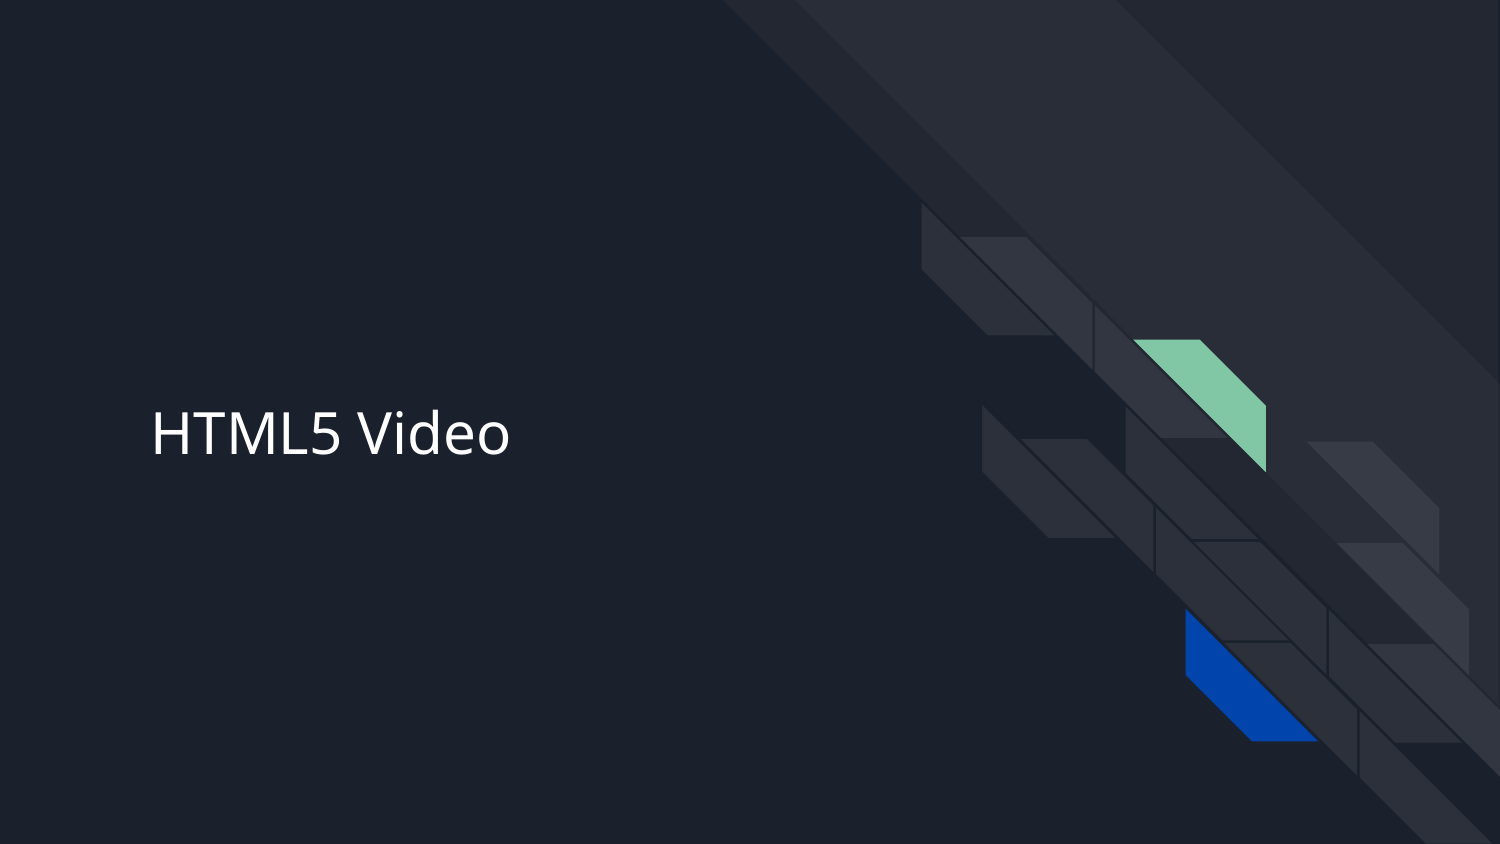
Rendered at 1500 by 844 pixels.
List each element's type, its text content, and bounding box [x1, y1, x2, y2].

title HTML5 Video [135, 336, 888, 526]
